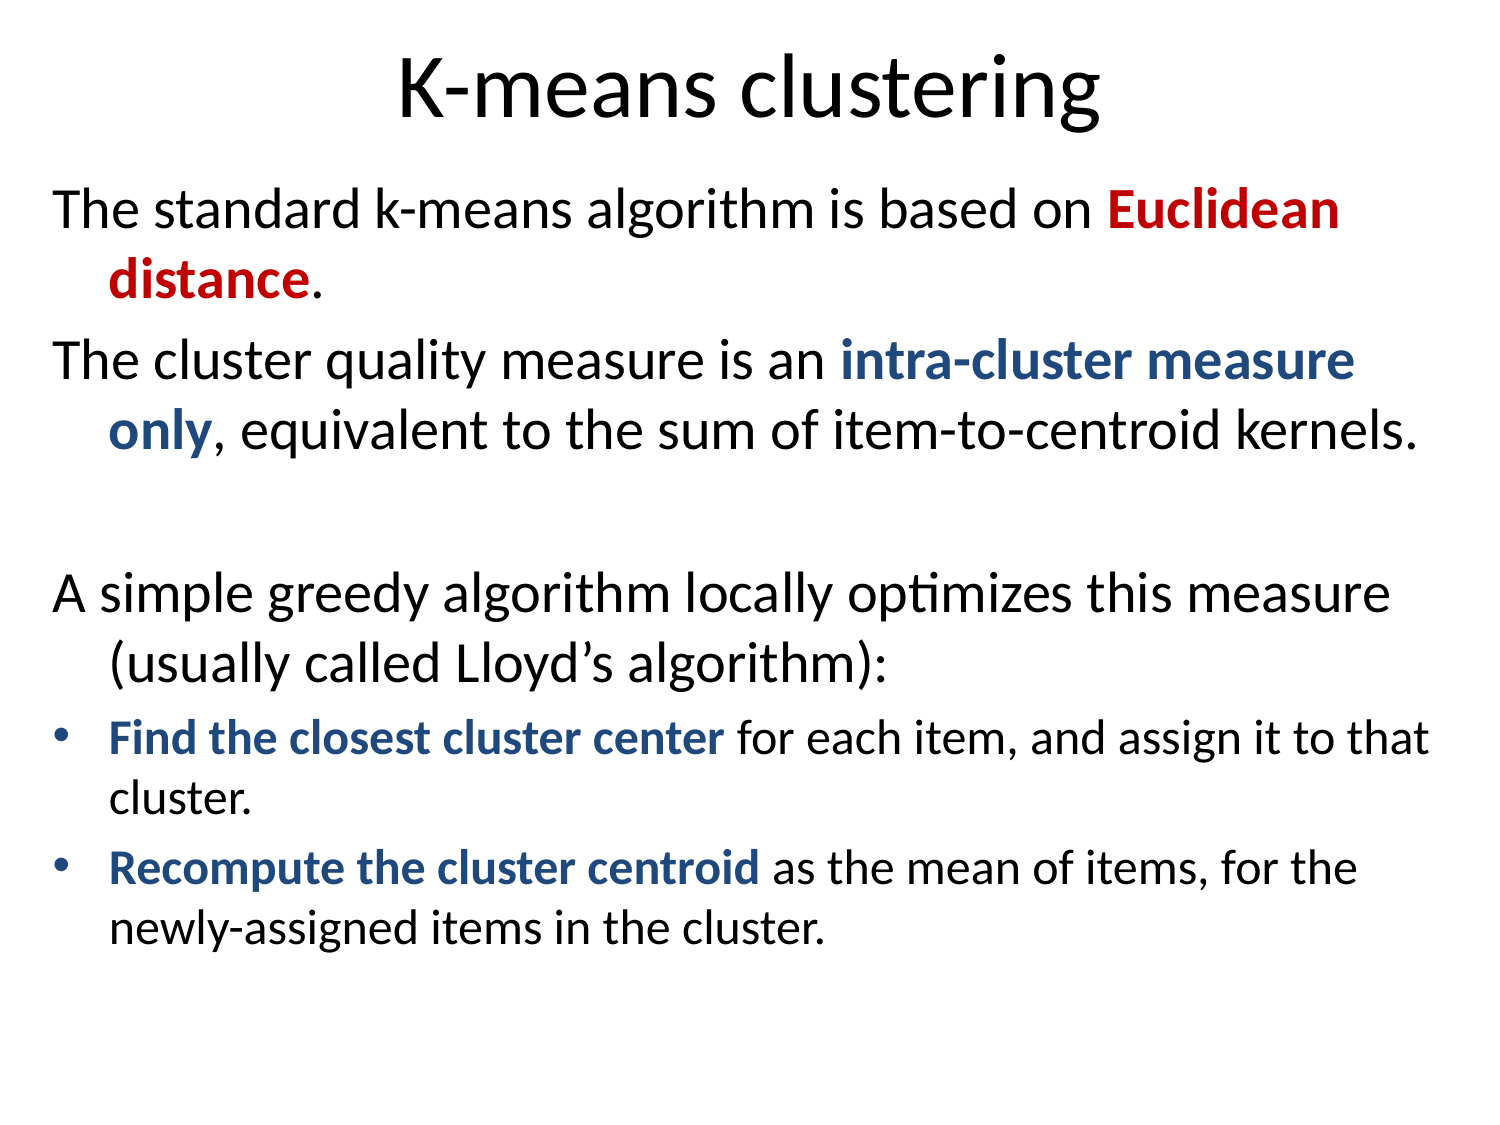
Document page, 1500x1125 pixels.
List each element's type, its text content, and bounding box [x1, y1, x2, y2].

title K-means clustering [75, 0, 1425, 162]
list The standard k-means algorithm is based on Euclidean distance. The cluster quality measure is an intra-cluster measure only, equivalent to the sum of item-to-centroid kernels. A simple greedy algorithm locally optimizes this measure (usually called Lloyd’s algorithm): Find the closest cluster center for each item, and assign it to that cluster. Recompute the cluster centroid as the mean of items, for the newly-assigned items in the cluster. [37, 162, 1462, 1063]
